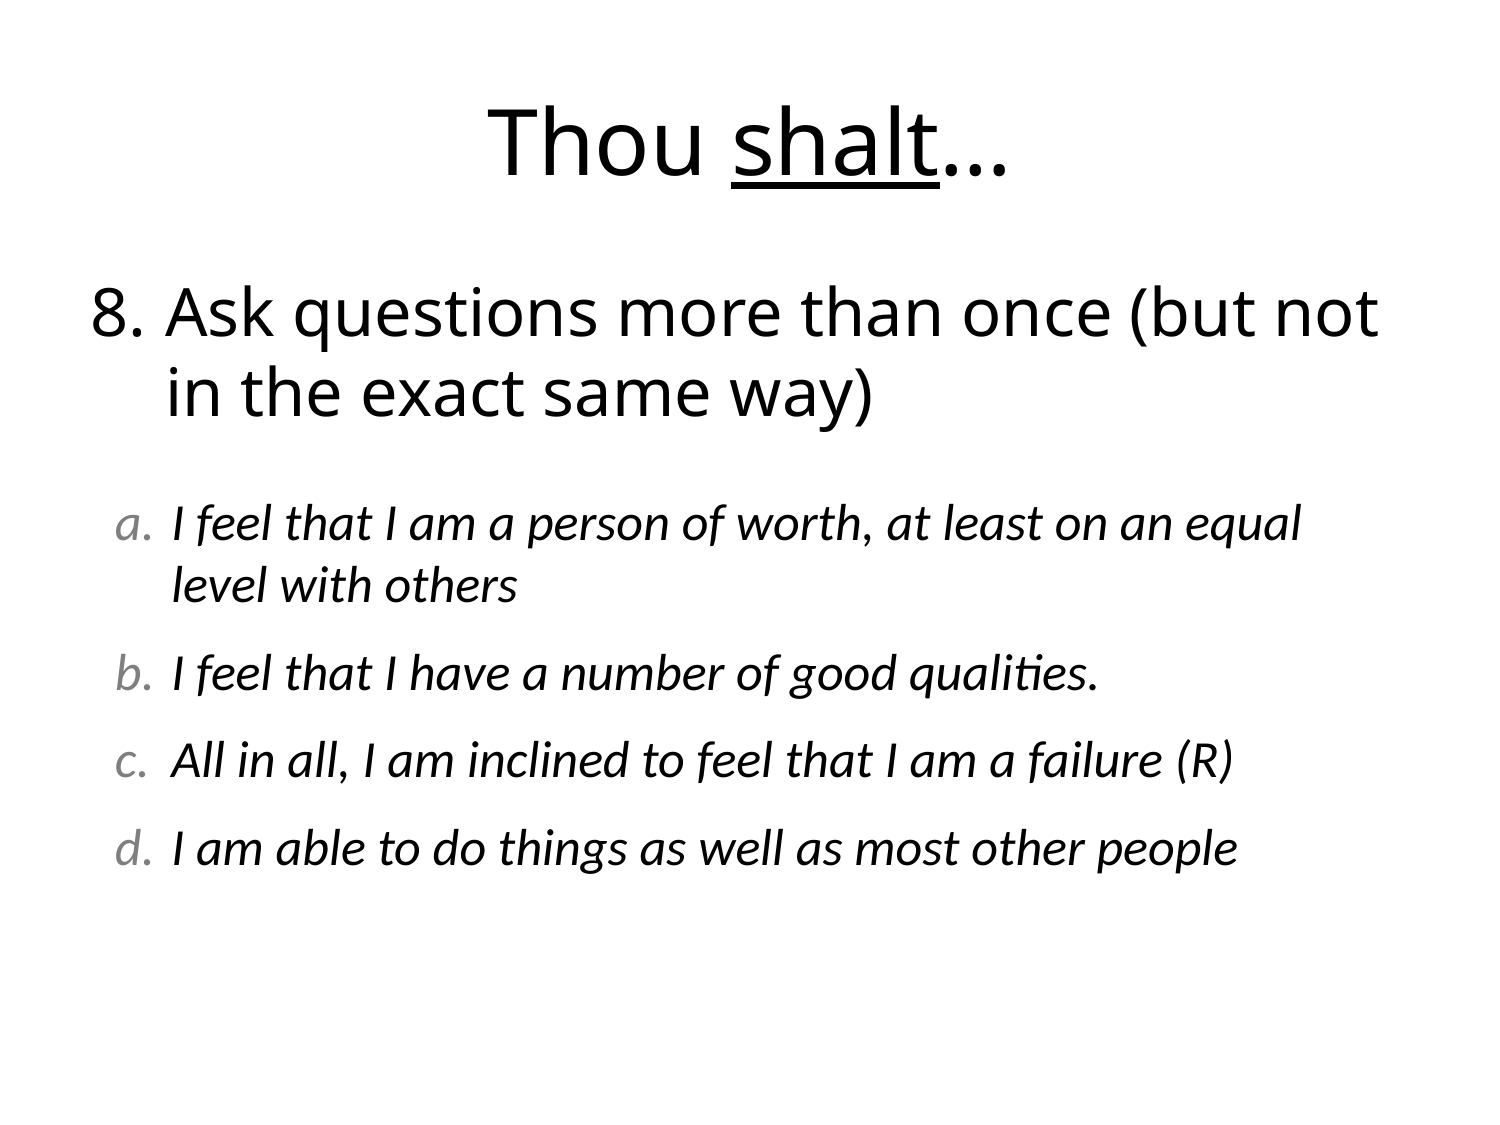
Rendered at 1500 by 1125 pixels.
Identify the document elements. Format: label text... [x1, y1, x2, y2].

list Ask questions more than once (but not in the exact same way) [75, 262, 1425, 1063]
text_box I feel that I am a person of worth, at least on an equal level with others I feel that I have a number of good qualities. All in all, I am inclined to feel that I am a failure (R) I am able to do things as well as most other people [99, 480, 1425, 883]
title Thou shalt… [75, 45, 1425, 233]
